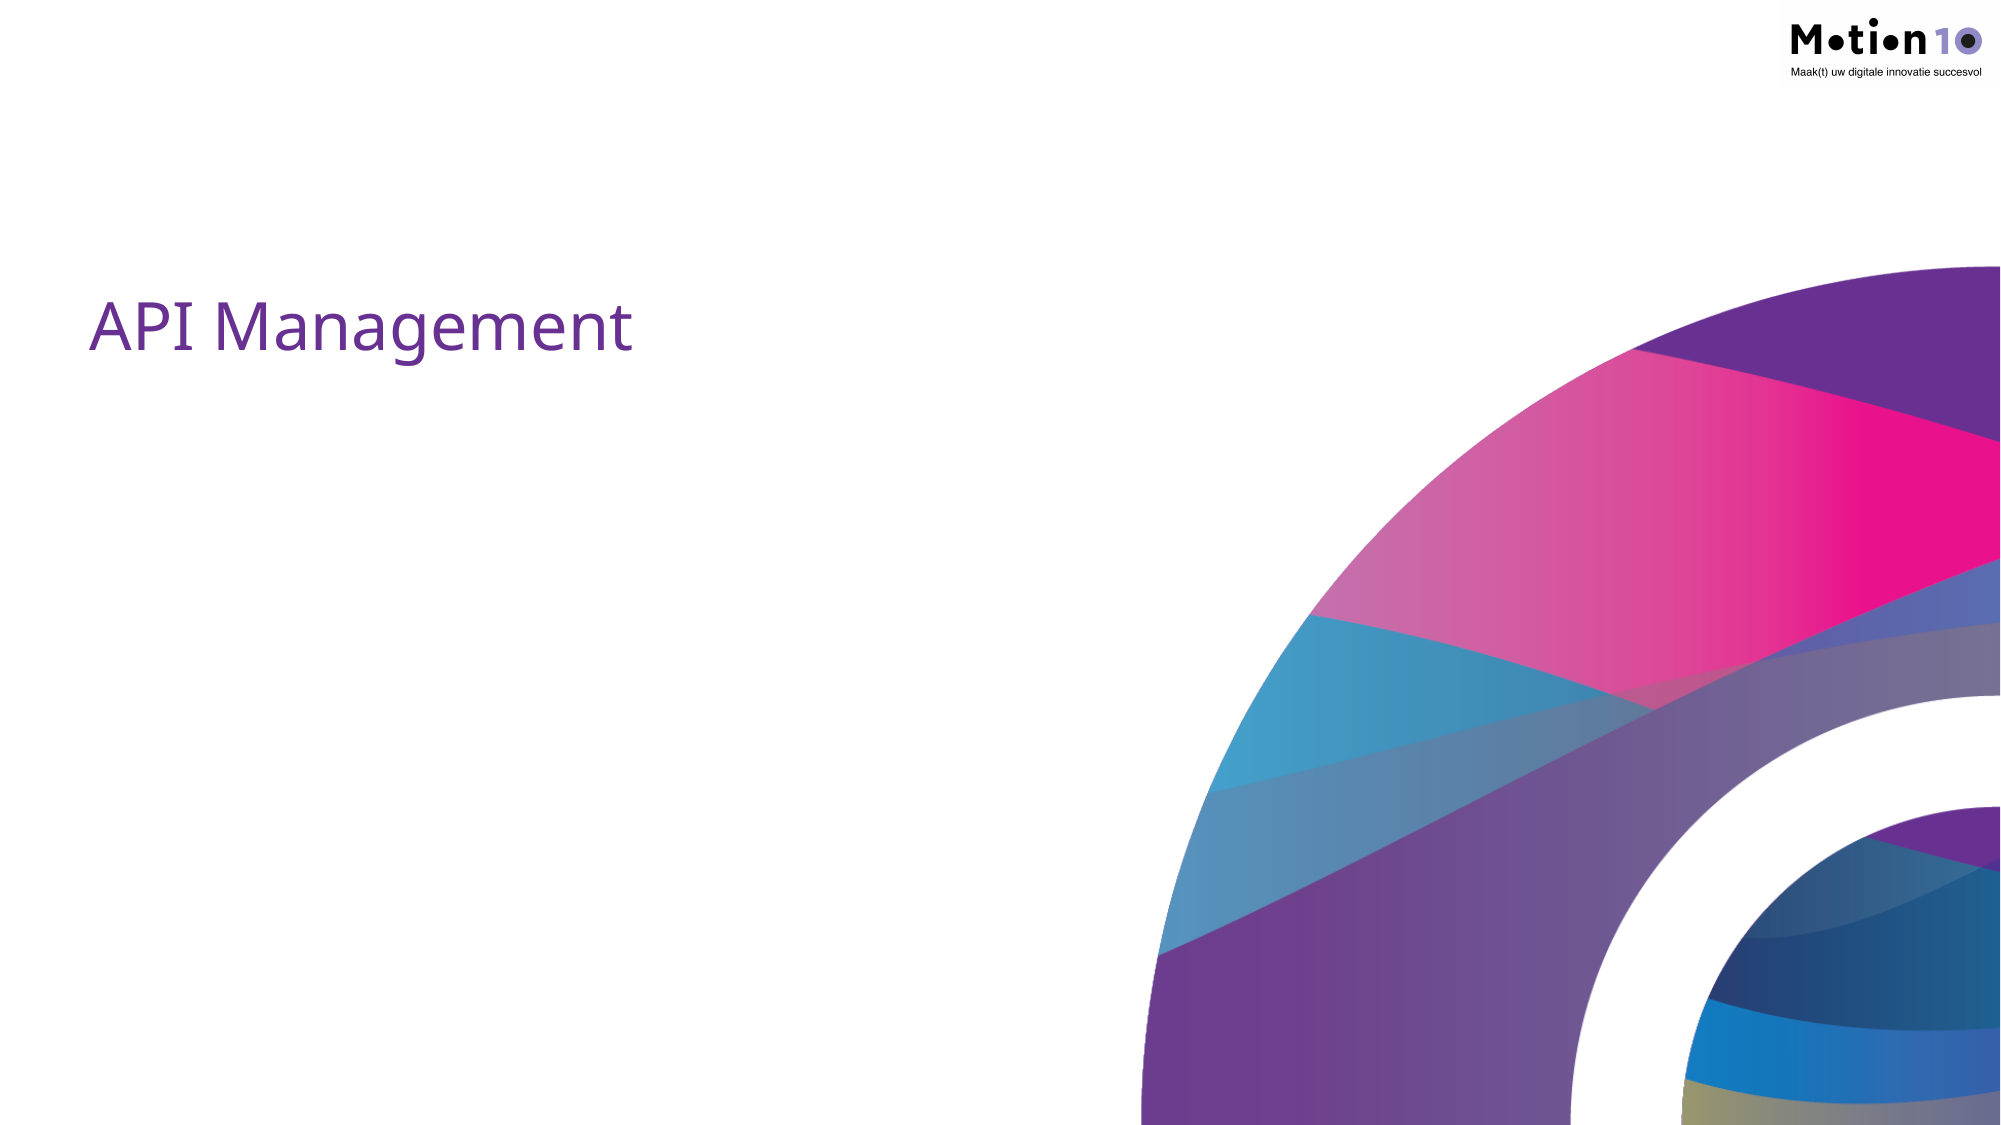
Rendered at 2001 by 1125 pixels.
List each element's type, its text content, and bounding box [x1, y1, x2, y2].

picture [1137, 262, 2001, 1125]
picture [1778, 0, 1997, 89]
title API Management [74, 284, 1448, 373]
